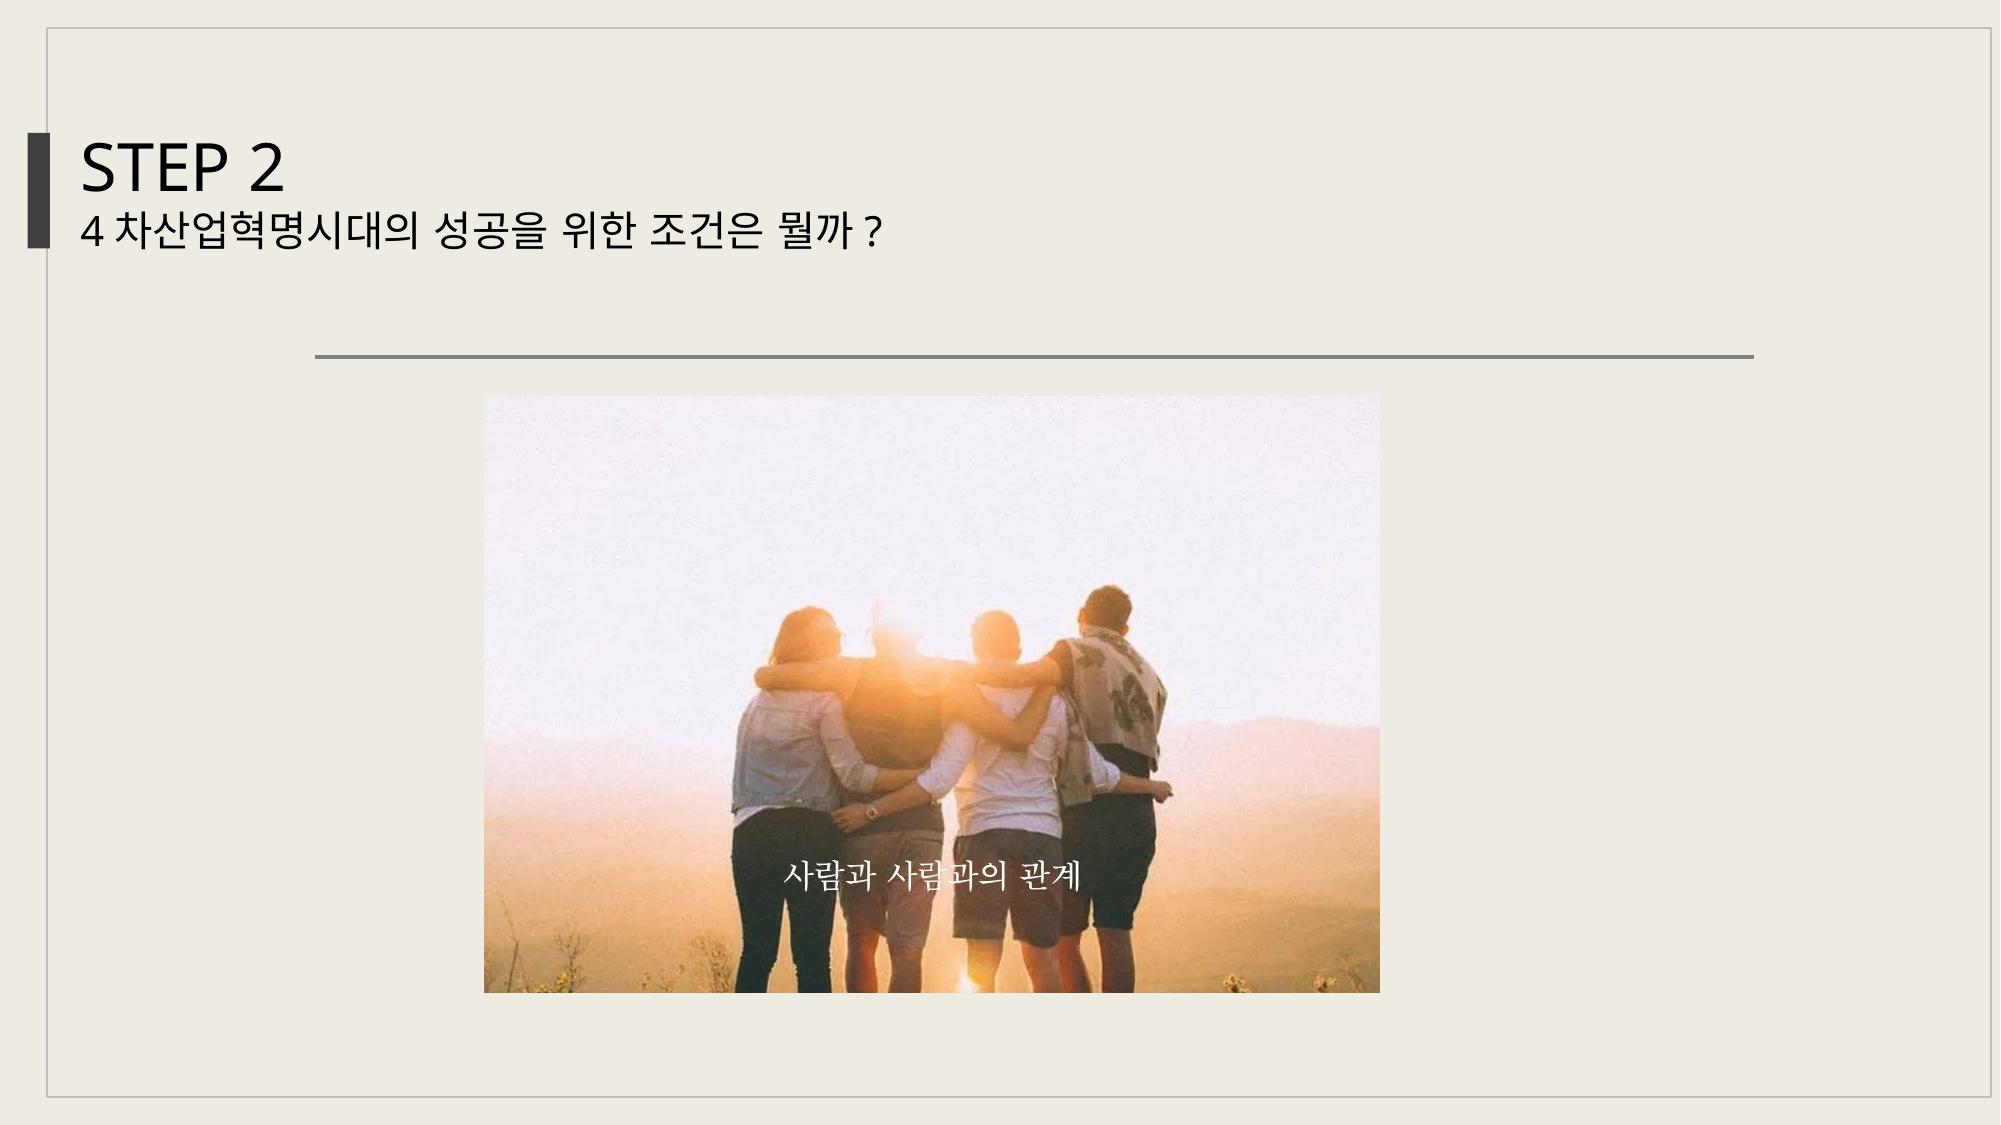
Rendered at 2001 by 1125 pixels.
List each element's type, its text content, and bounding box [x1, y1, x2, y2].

text_box STEP 2 4차산업혁명시대의 성공을 위한 조건은 뭘까? [65, 117, 932, 263]
text_box [46, 27, 1992, 1098]
text_box [27, 132, 51, 249]
picture [484, 396, 1380, 994]
